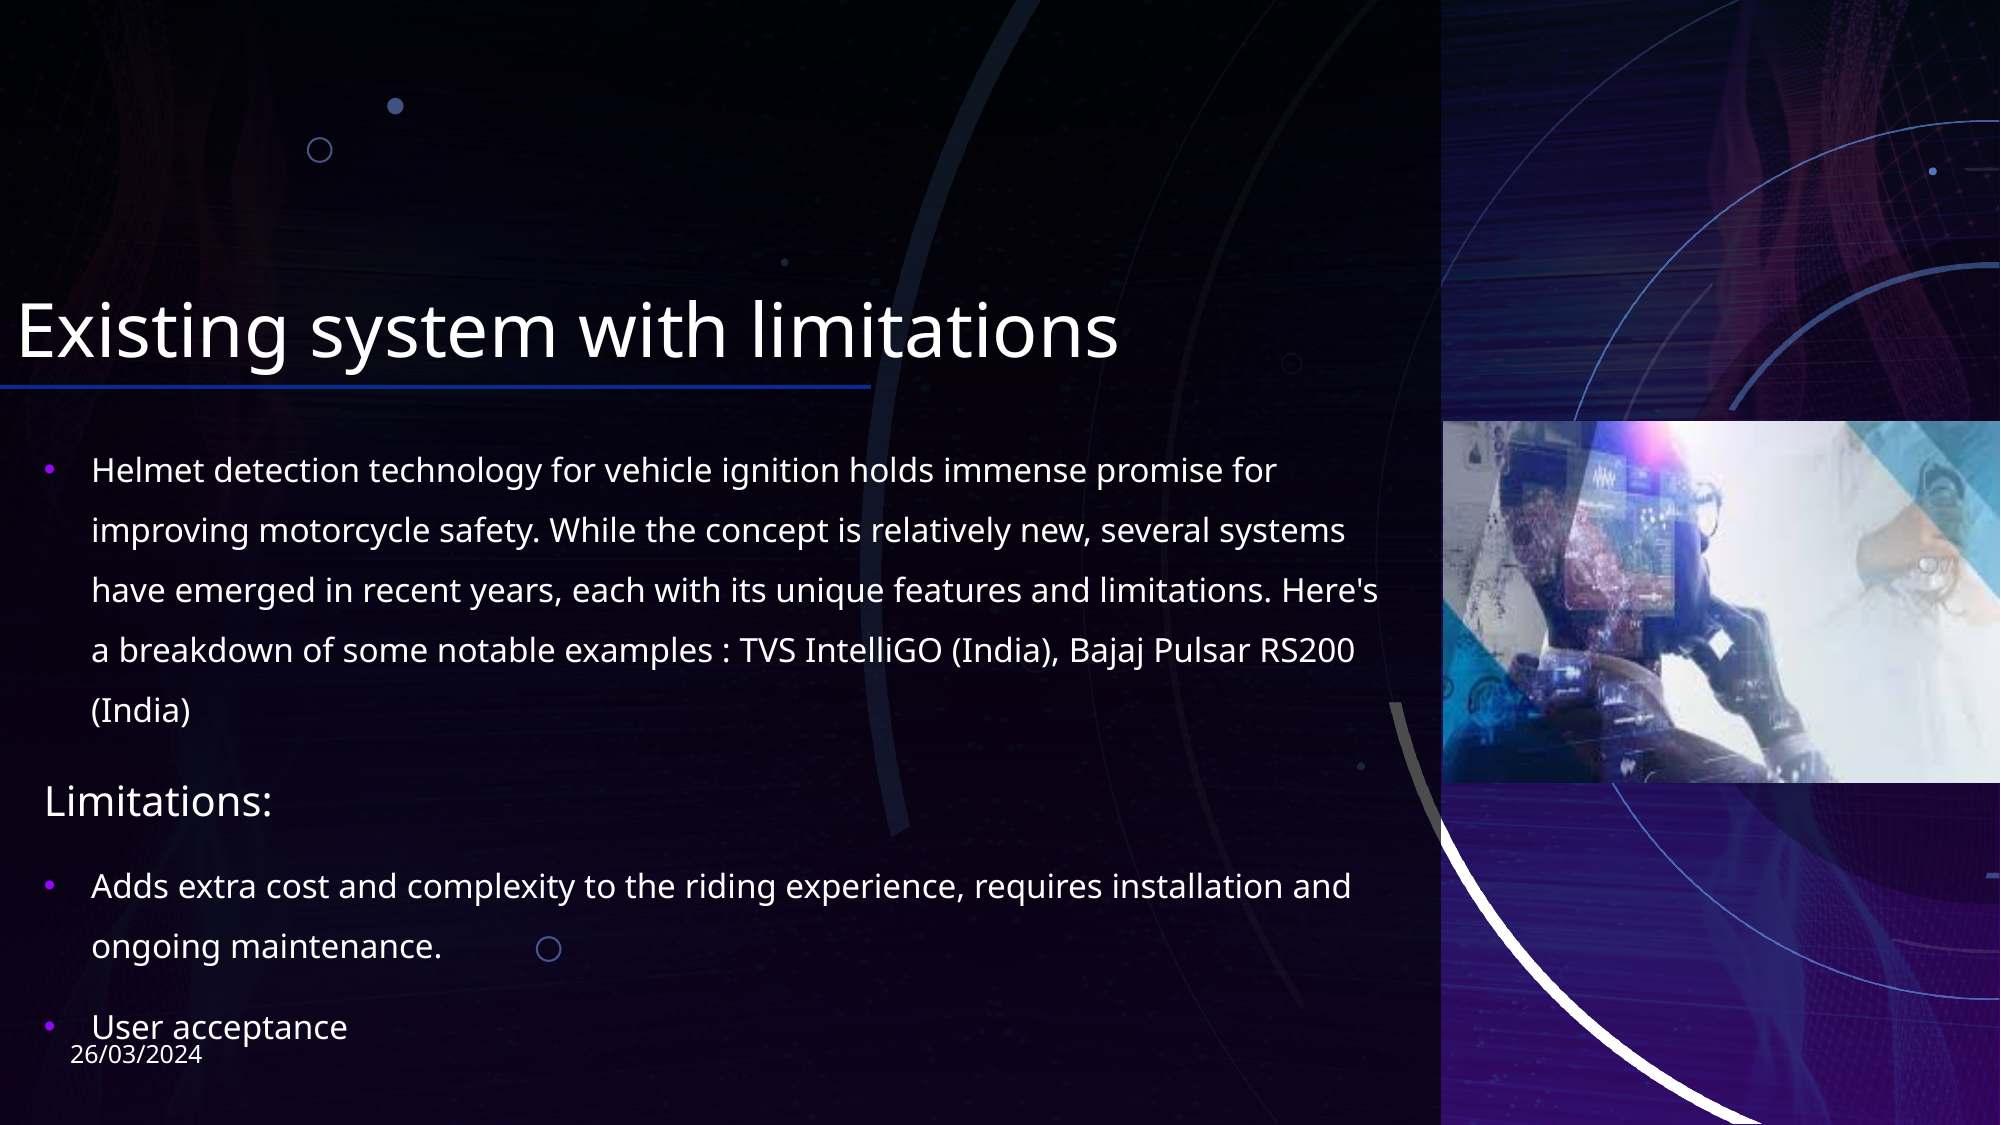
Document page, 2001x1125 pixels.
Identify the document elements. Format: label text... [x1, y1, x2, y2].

title Existing system with limitations [0, 266, 1595, 382]
picture [730, 0, 2000, 1124]
list Helmet detection technology for vehicle ignition holds immense promise for improving motorcycle safety. While the concept is relatively new, several systems have emerged in recent years, each with its unique features and limitations. Here's a breakdown of some notable examples : TVS IntelliGO (India), Bajaj Pulsar RS200 (India) Limitations: Adds extra cost and complexity to the riding experience, requires installation and ongoing maintenance. User acceptance [29, 421, 1415, 1082]
footer 26/03/2024 [55, 1023, 731, 1084]
